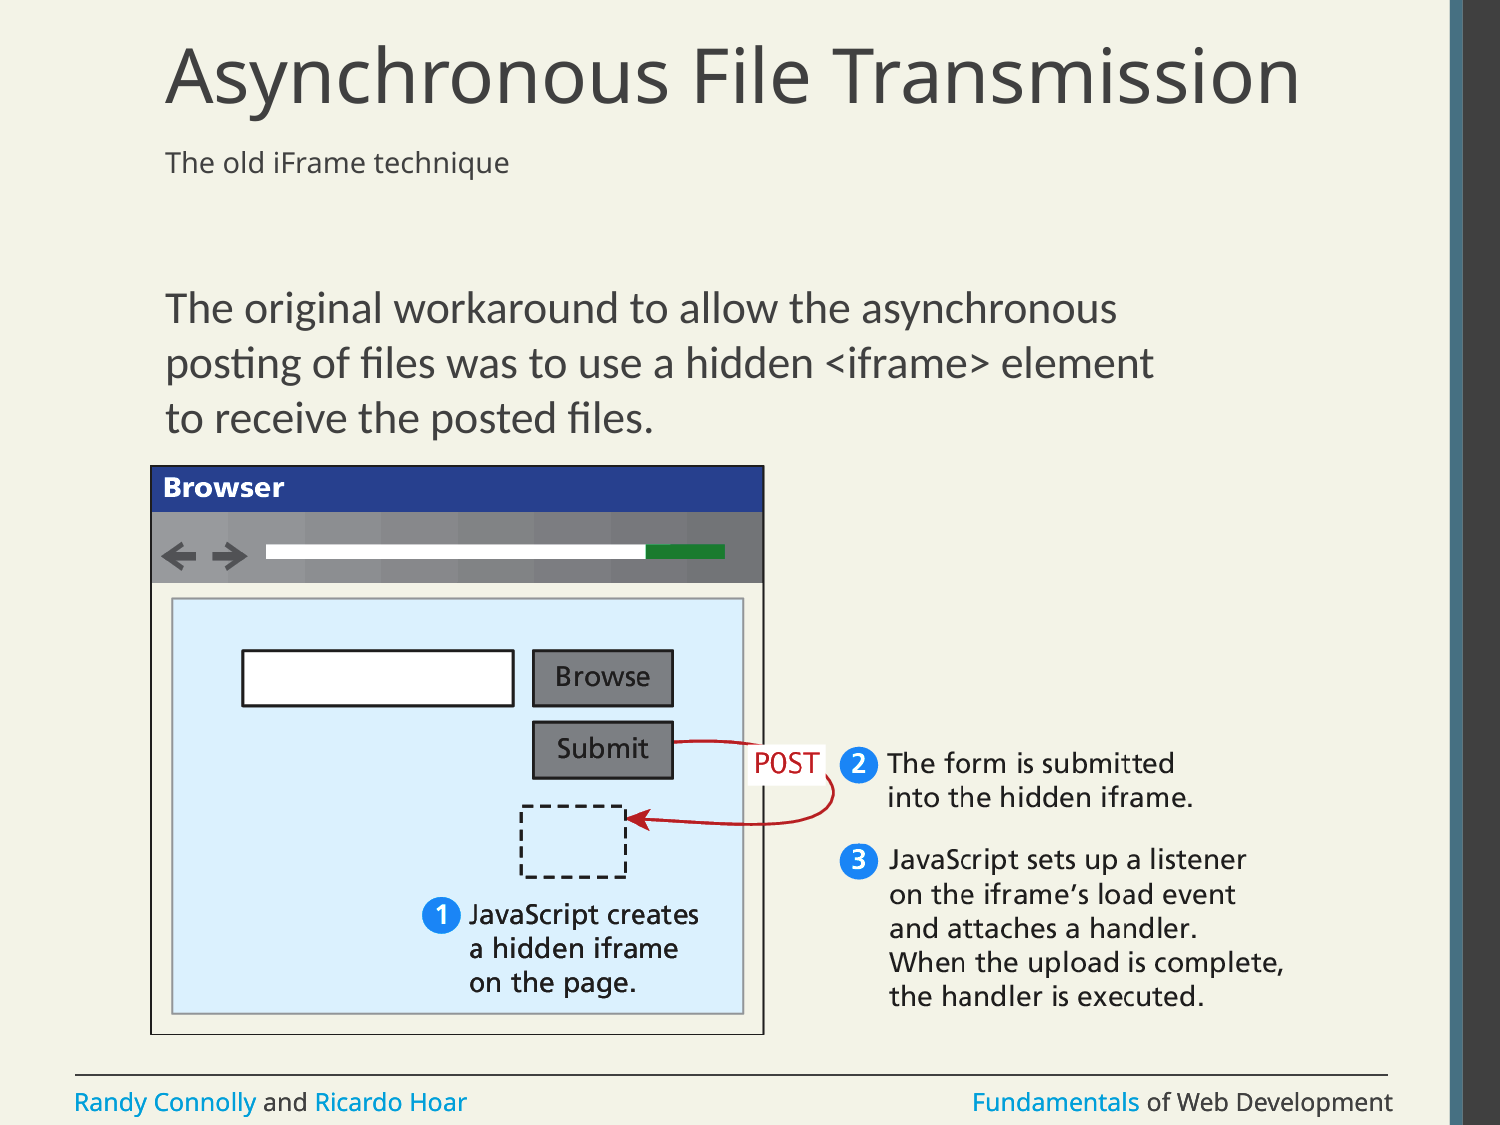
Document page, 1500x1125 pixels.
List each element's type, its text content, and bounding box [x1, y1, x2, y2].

title Asynchronous File Transmission [150, 20, 1425, 188]
list The original workaround to allow the asynchronous posting of files was to use a hidden <iframe> element to receive the posted files. [150, 270, 1200, 460]
list The old iFrame technique [150, 137, 1200, 188]
picture [149, 462, 1288, 1035]
